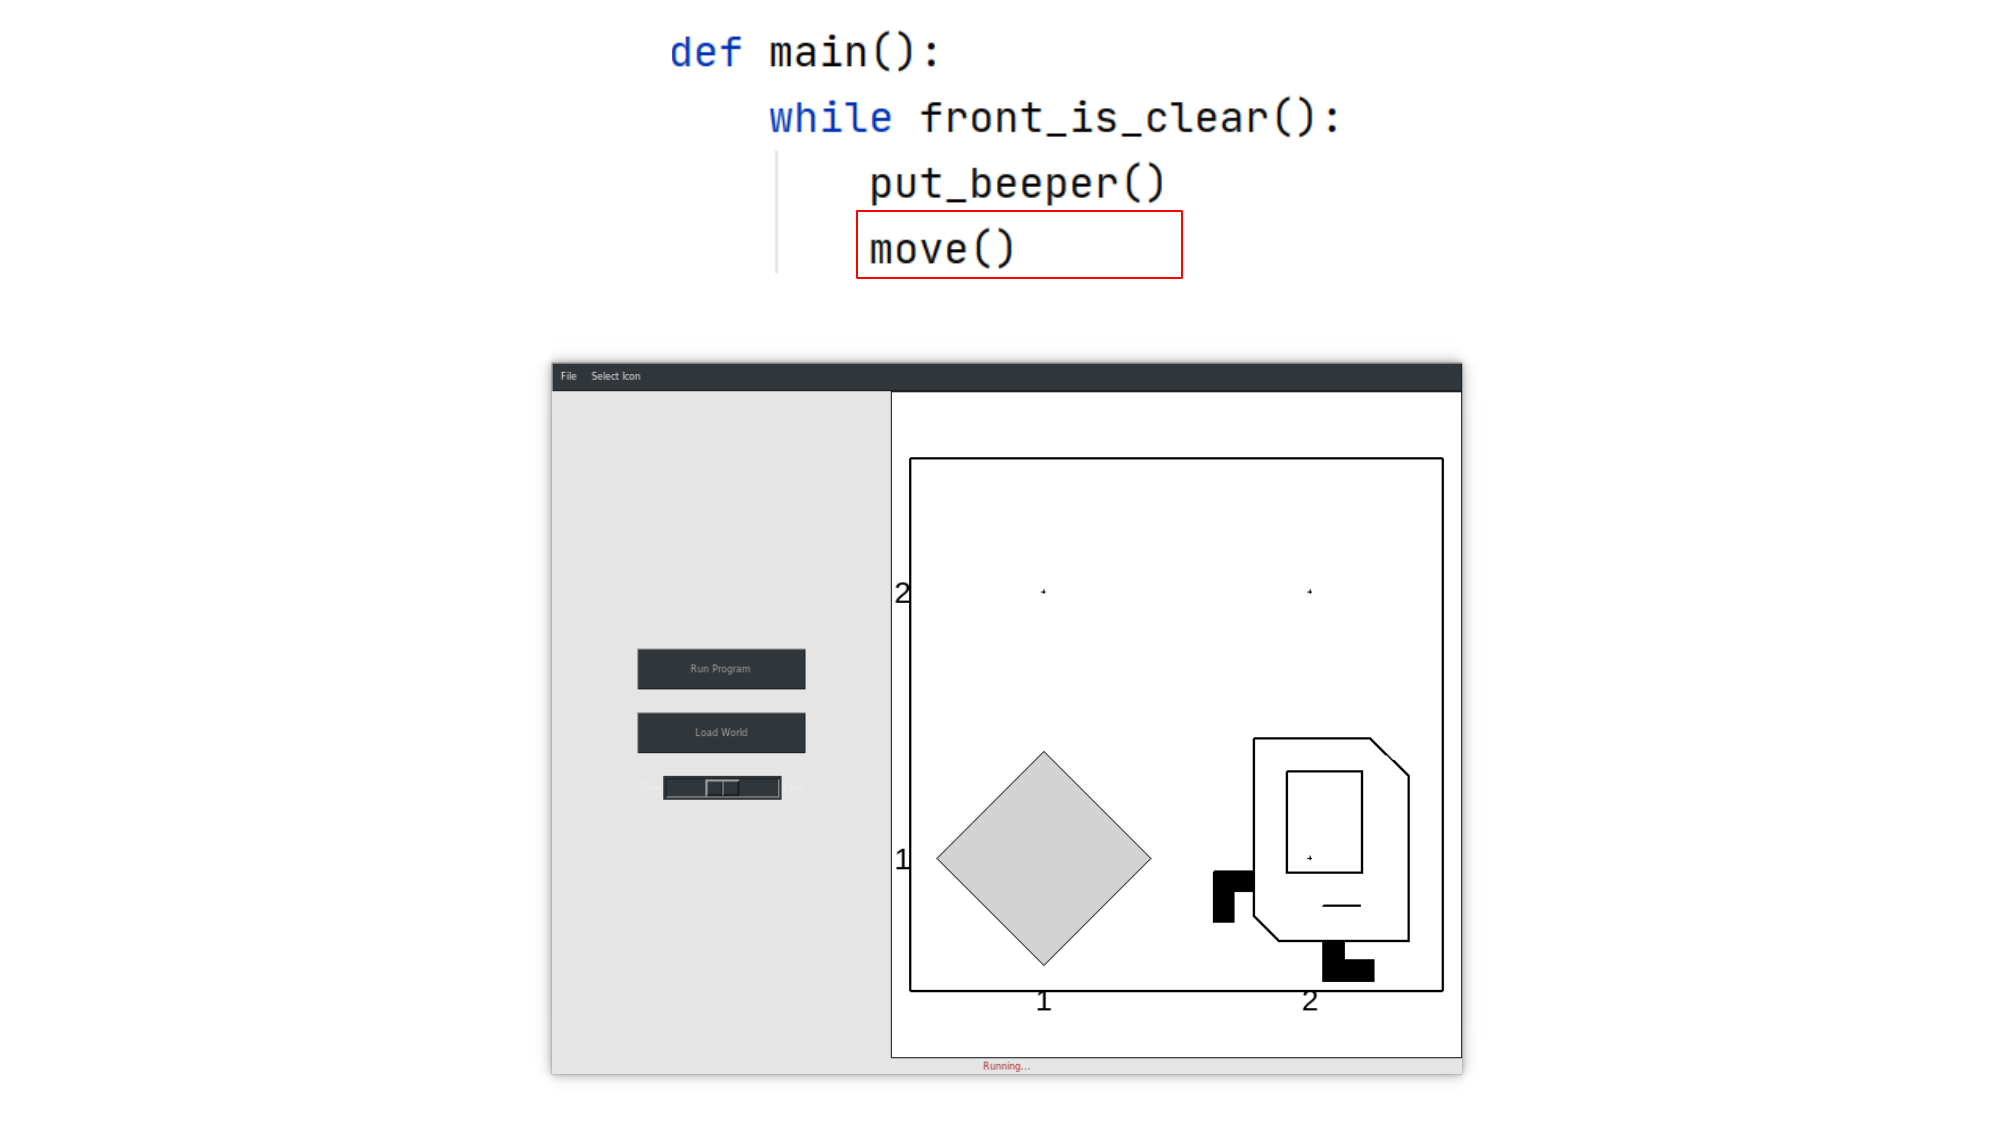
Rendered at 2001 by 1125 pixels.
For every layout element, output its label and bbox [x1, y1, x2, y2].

picture [528, 340, 1485, 1097]
picture [672, 28, 1342, 274]
text_box [857, 274, 1182, 279]
